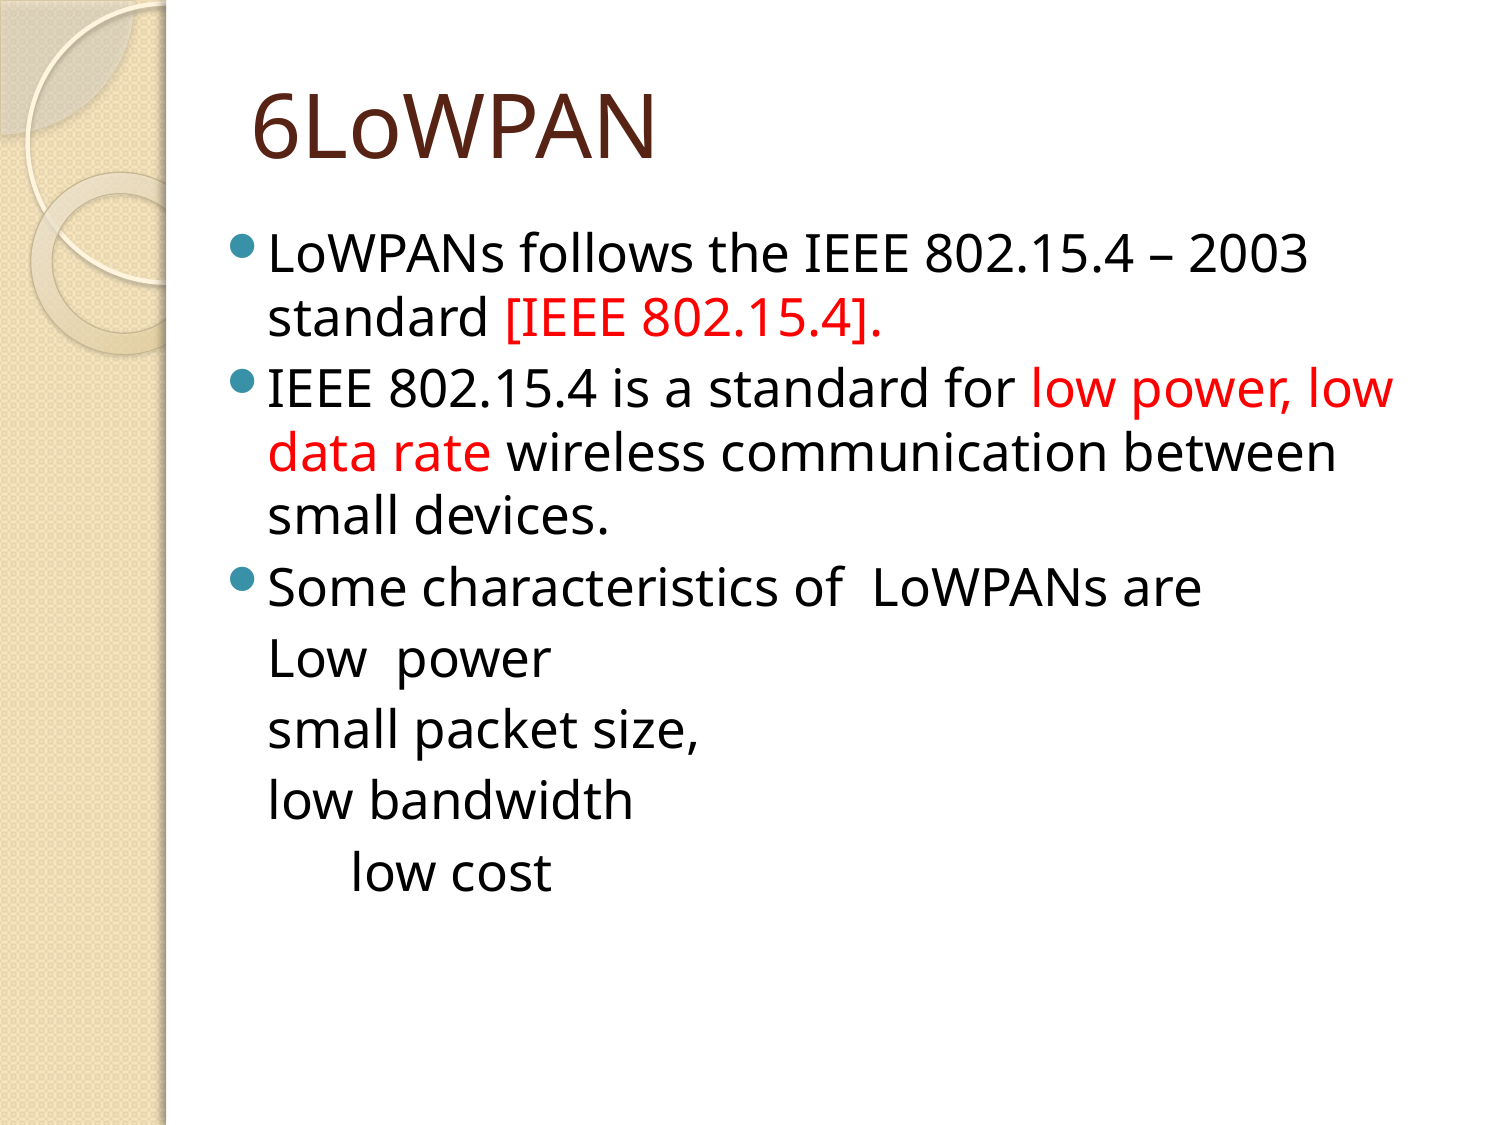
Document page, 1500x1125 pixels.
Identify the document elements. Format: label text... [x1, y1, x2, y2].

title 6LoWPAN [235, 45, 1466, 200]
list LoWPANs follows the IEEE 802.15.4 – 2003 standard [IEEE 802.15.4]. IEEE 802.15.4 is a standard for low power, low data rate wireless communication between small devices. Some characteristics of LoWPANs are Low power small packet size, low bandwidth low cost [200, 212, 1466, 1088]
